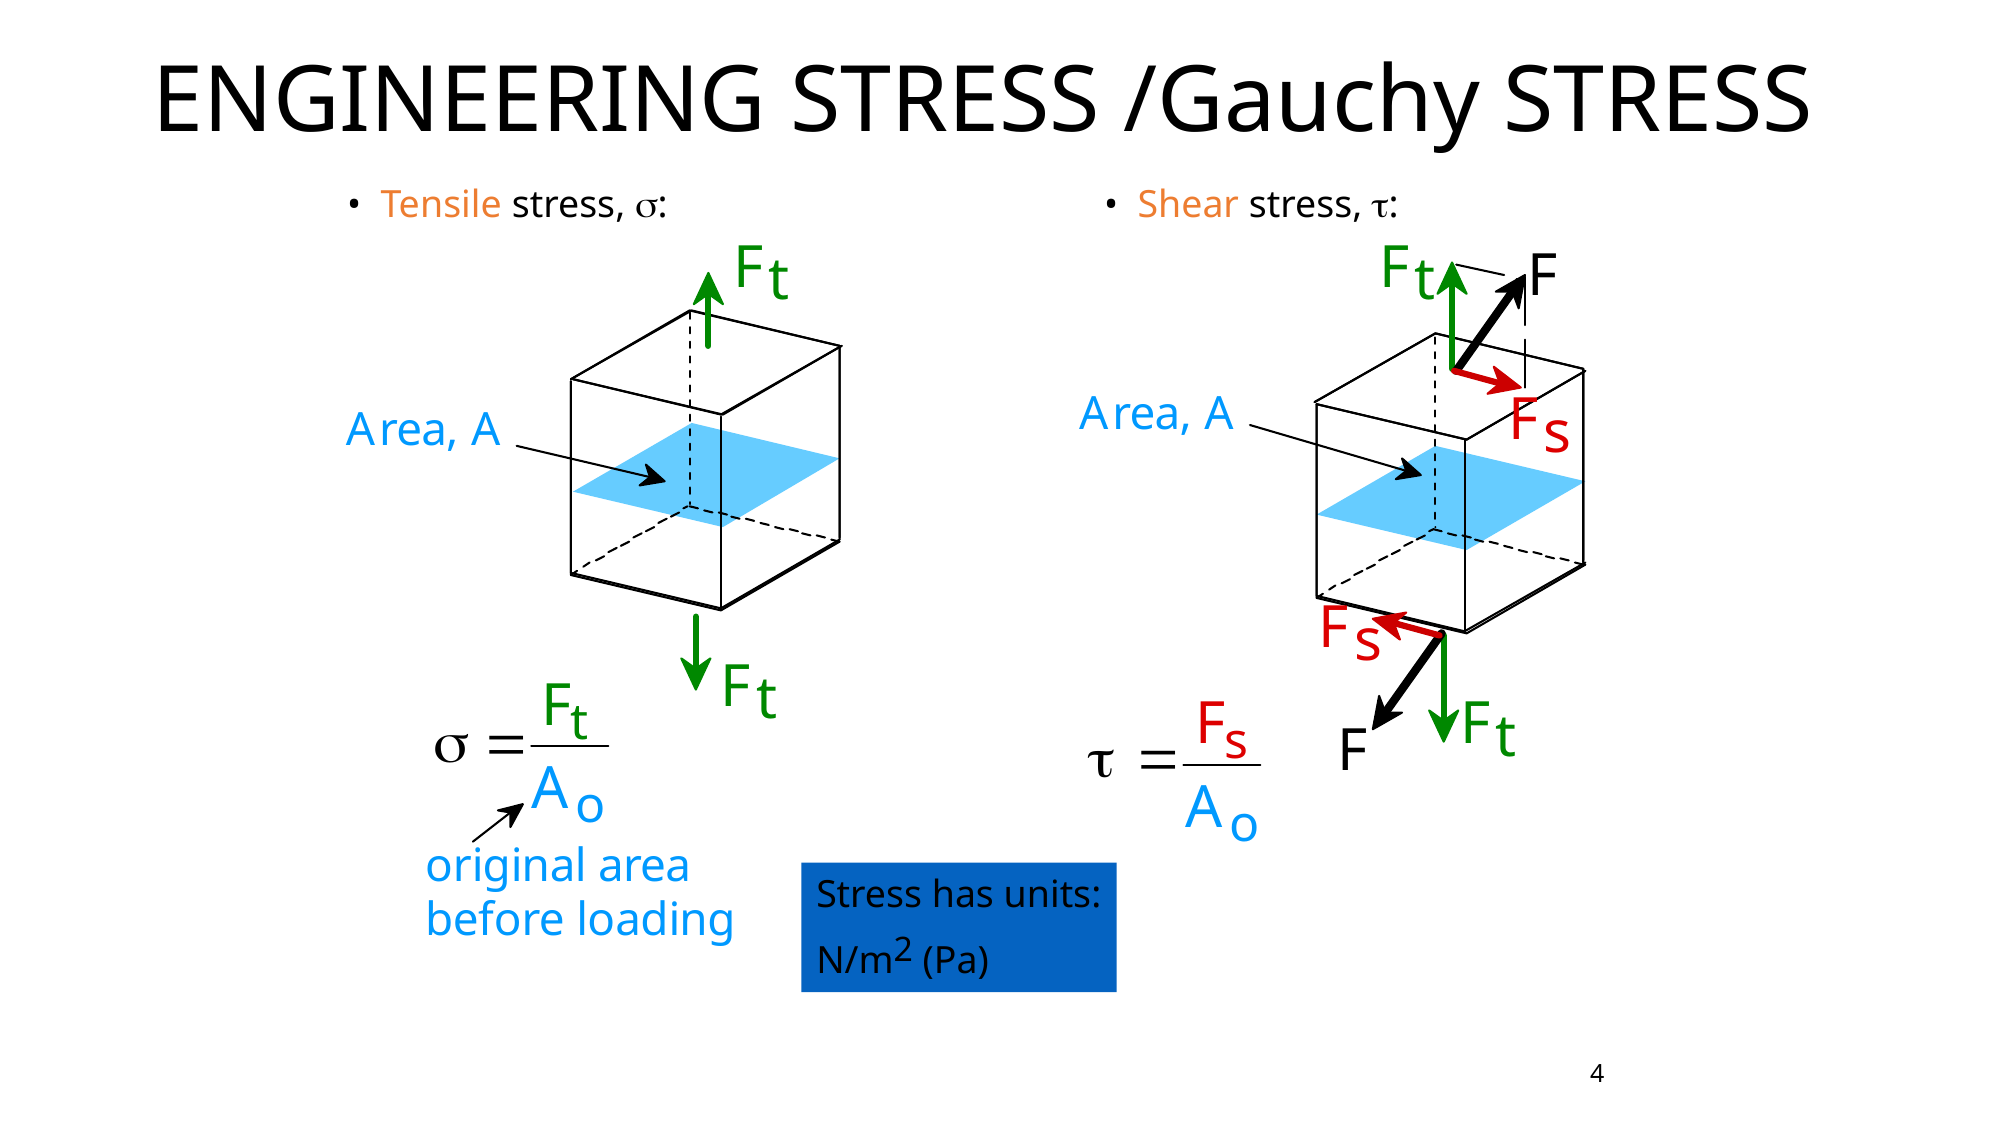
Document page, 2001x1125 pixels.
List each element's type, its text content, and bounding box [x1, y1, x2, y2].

text_box Stress has units: N/m2 (Pa) [801, 862, 1117, 993]
picture [1045, 199, 1625, 857]
picture [312, 199, 882, 975]
title ENGINEERING STRESS /Gauchy STRESS [137, 0, 1863, 211]
text_box 4 [1575, 1050, 1620, 1095]
